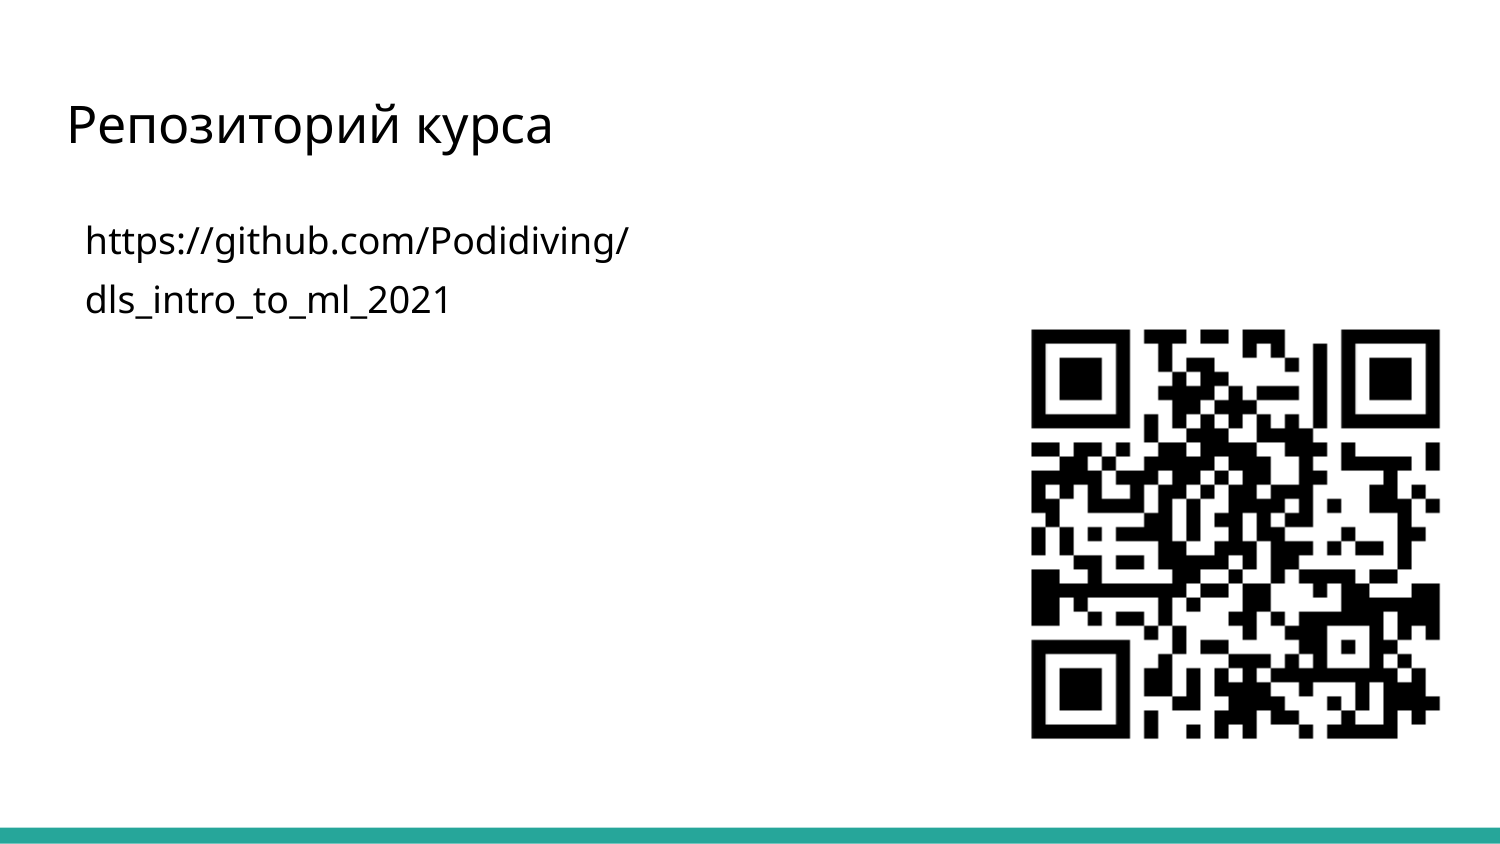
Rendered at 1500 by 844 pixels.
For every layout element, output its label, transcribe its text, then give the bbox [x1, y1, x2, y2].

picture [971, 270, 1500, 799]
title Репозиторий курса [51, 72, 1449, 174]
list https://github.com/Podidiving/dls_intro_to_ml_2021 [51, 192, 982, 698]
